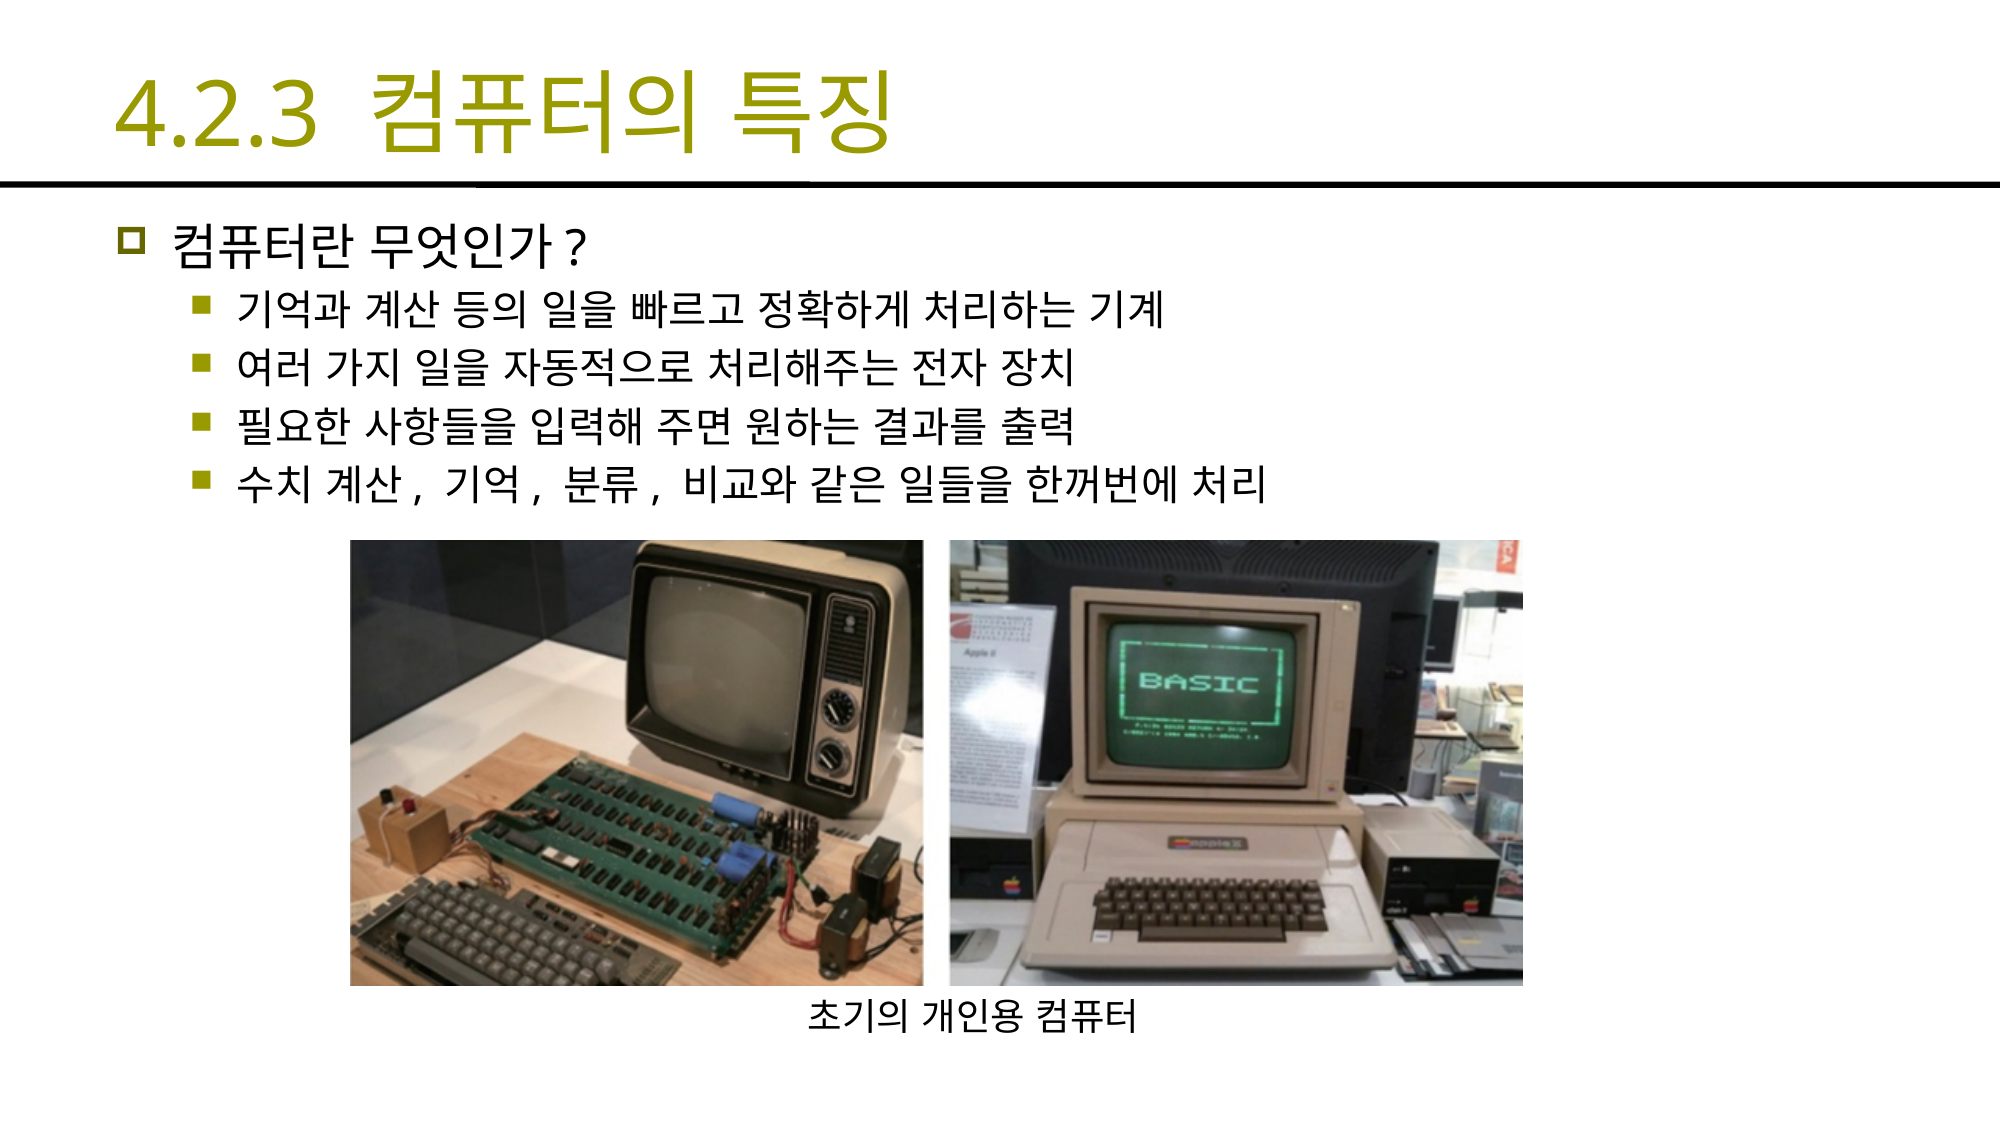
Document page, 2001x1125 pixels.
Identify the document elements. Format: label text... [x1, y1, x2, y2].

text_box 초기의 개인용 컴퓨터 [350, 991, 1523, 1046]
picture [349, 539, 1523, 986]
list 컴퓨터란 무엇인가? 기억과 계산 등의 일을 빠르고 정확하게 처리하는 기계 여러 가지 일을 자동적으로 처리해주는 전자 장치 필요한 사항들을 입력해 주면 원하는 결과를 출력 수치 계산, 기억, 분류, 비교와 같은 일들을 한꺼번에 처리 [99, 208, 1900, 1006]
title 4.2.3 컴퓨터의 특징 [99, 45, 1900, 173]
